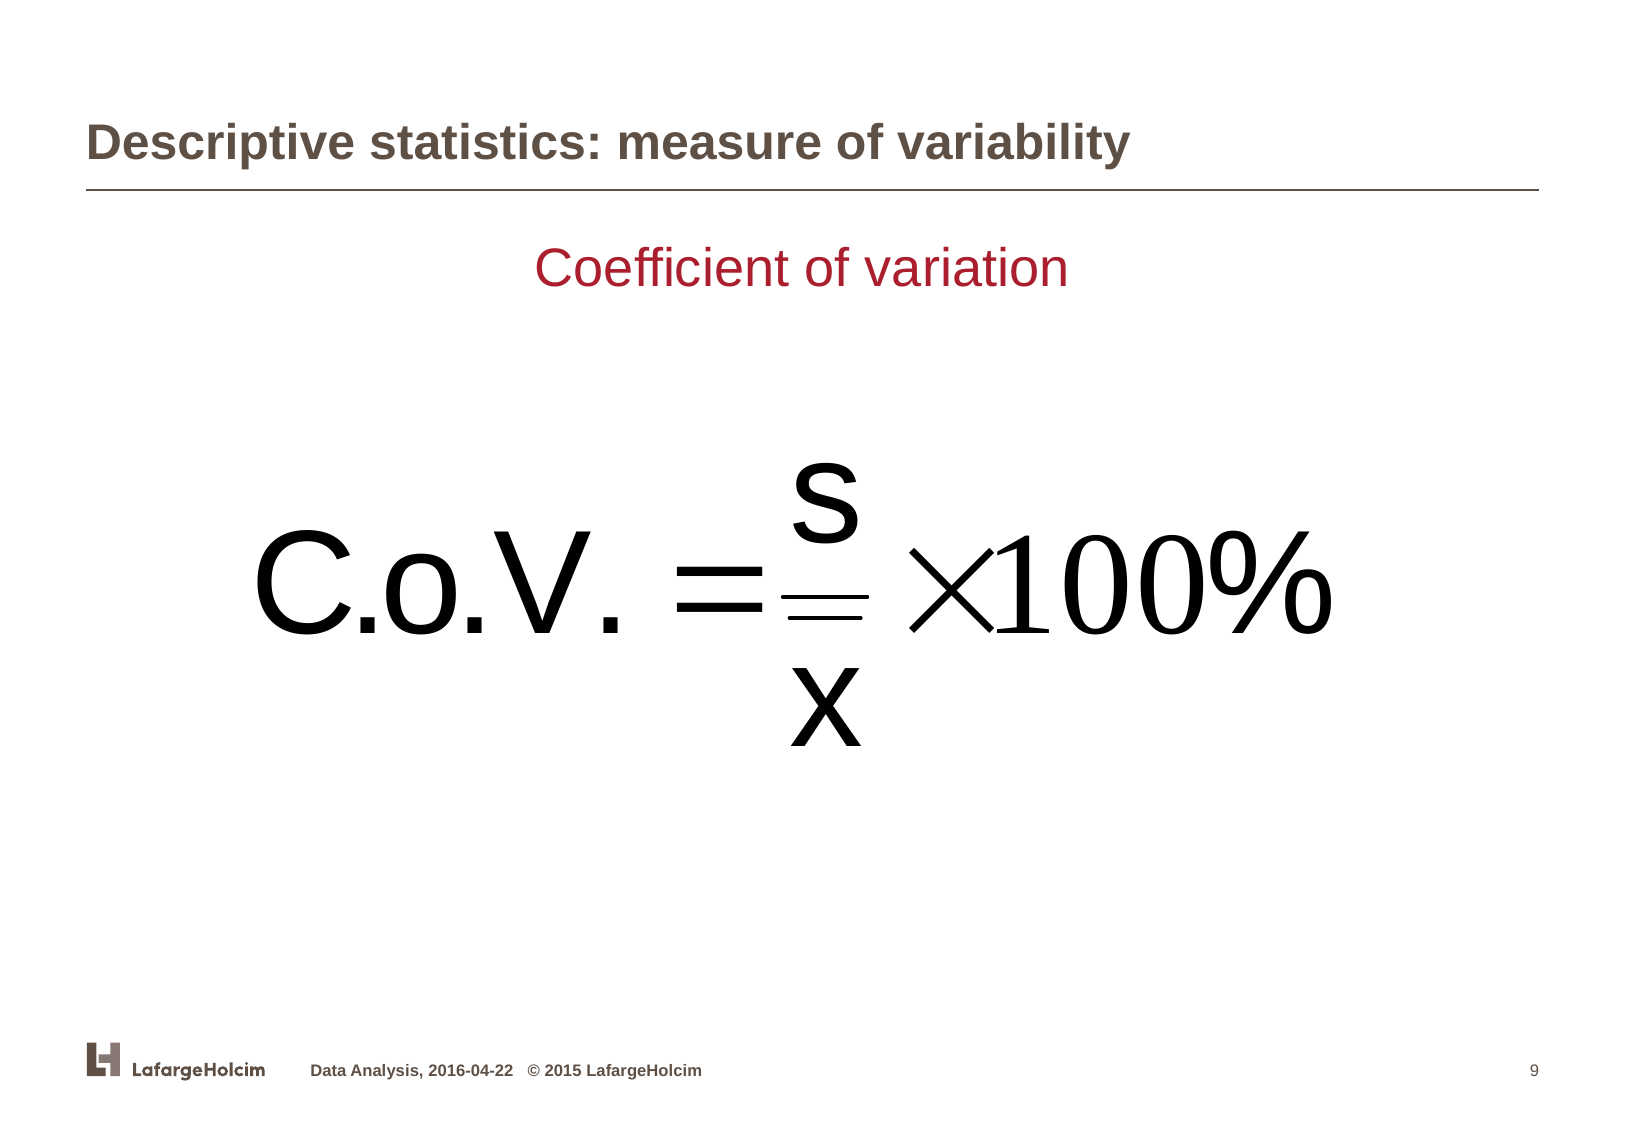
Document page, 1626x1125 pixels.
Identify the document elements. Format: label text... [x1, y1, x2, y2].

title Descriptive statistics: measure of variability [85, 30, 1539, 171]
slide_number 9 [1468, 1052, 1539, 1080]
text_box Coefficient of variation [519, 224, 1086, 306]
footer Data Analysis, 2016-04-22 © 2015 LafargeHolcim [310, 1052, 831, 1080]
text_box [243, 412, 1345, 762]
